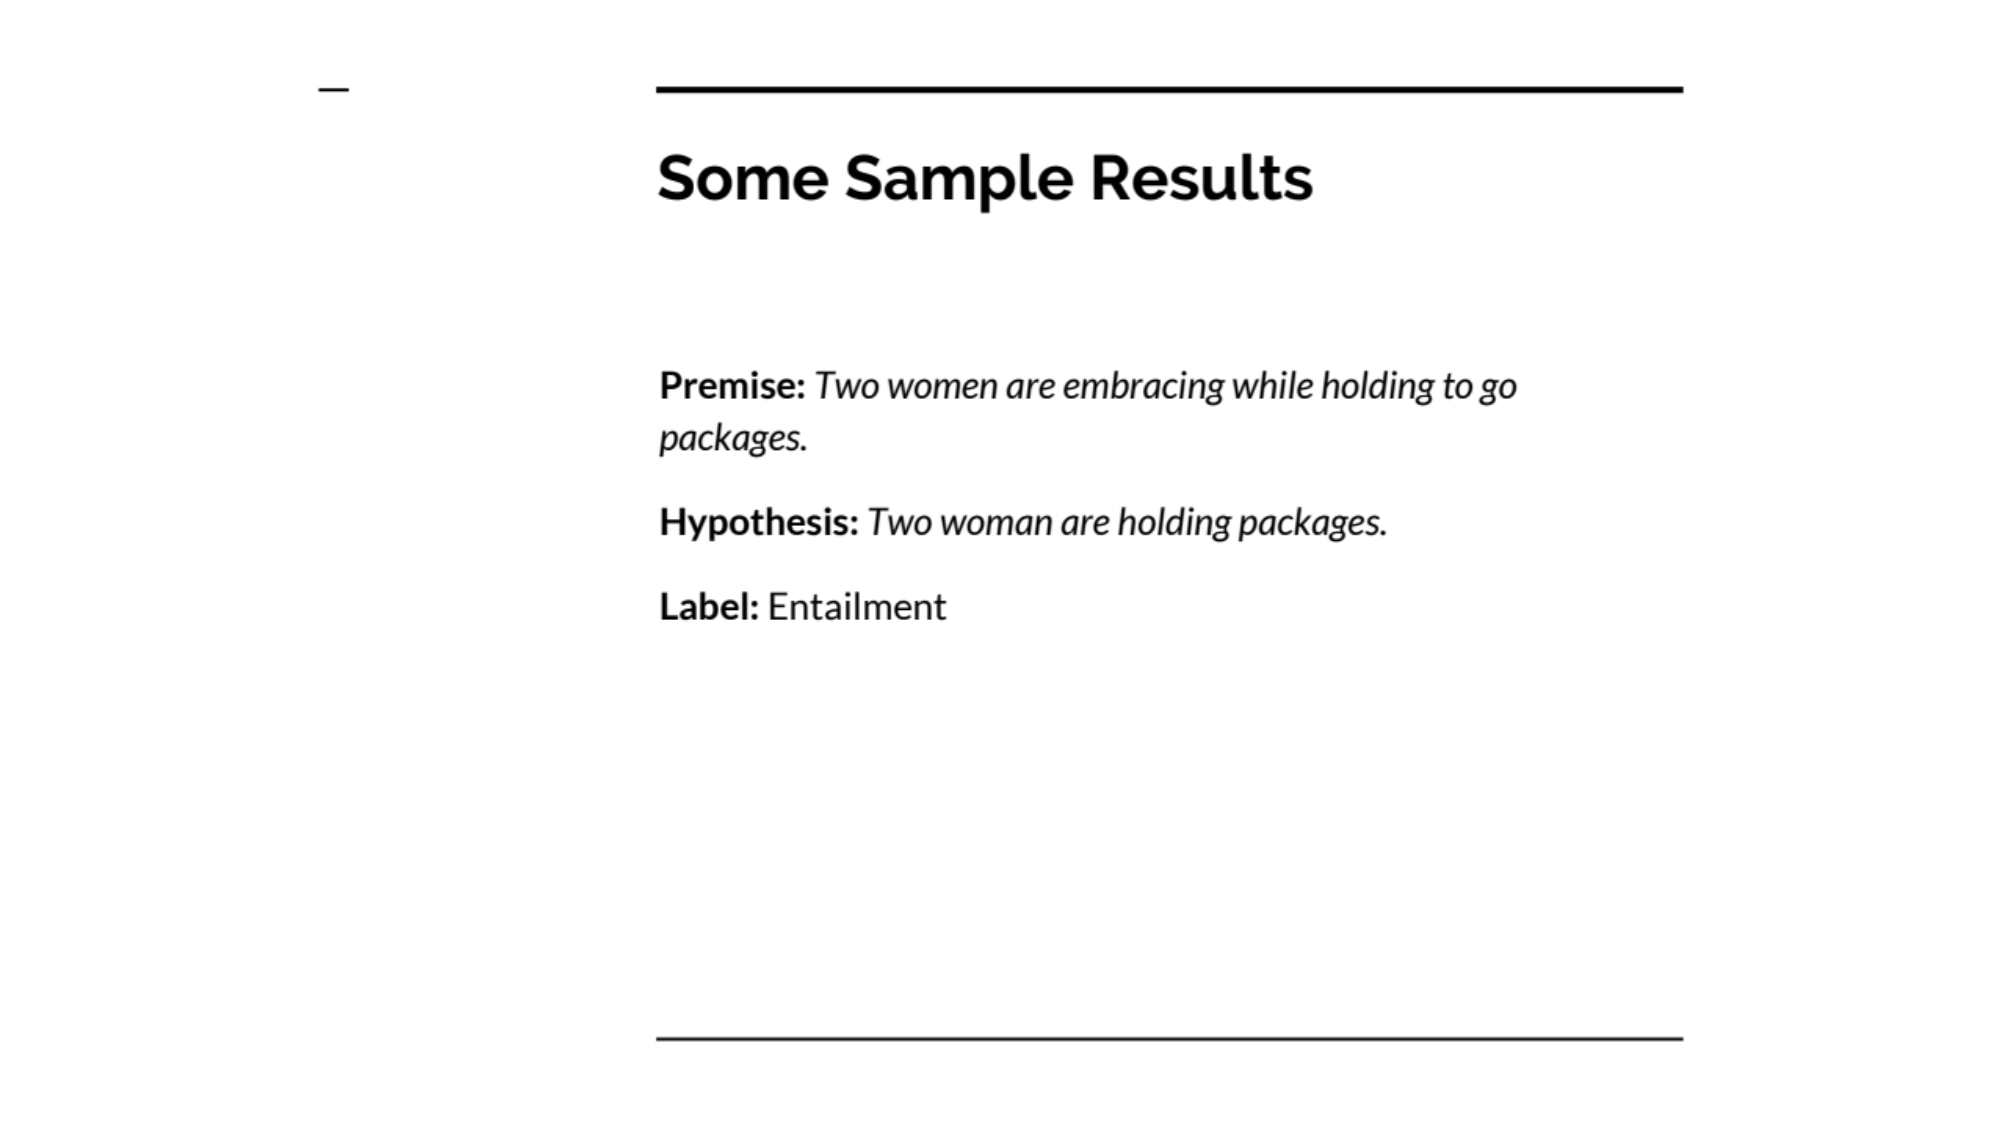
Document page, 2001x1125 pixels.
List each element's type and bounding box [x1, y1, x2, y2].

picture [249, 0, 1750, 1125]
